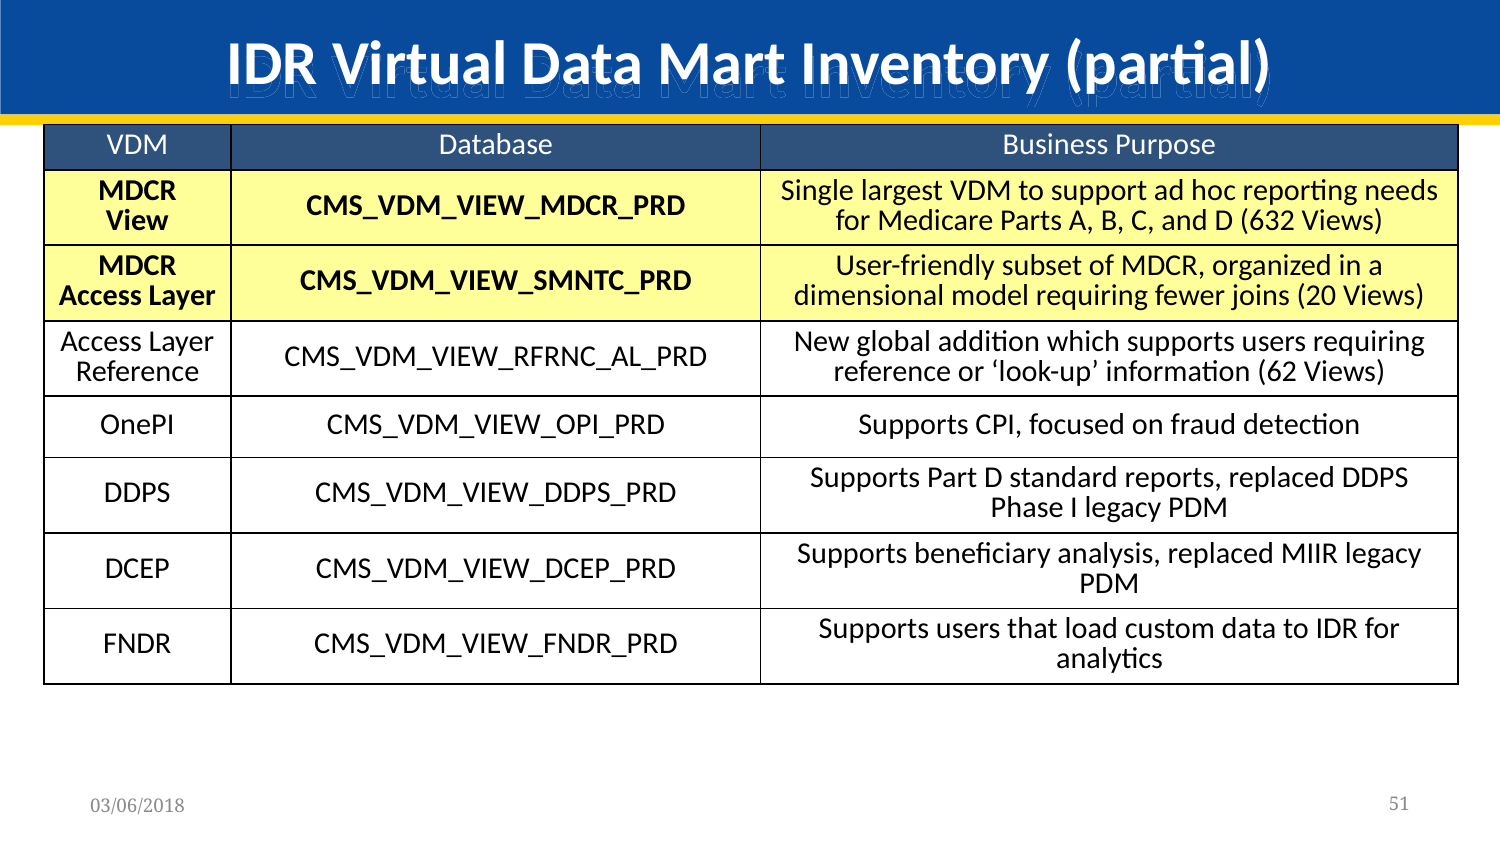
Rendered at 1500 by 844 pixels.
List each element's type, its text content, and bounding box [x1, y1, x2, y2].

table_header Business Purpose [761, 125, 1457, 169]
table_cell Supports Part D standard reports, replaced DDPS Phase I legacy PDM [761, 458, 1457, 532]
table_cell DCEP [45, 534, 230, 608]
table_cell CMS_VDM_VIEW_RFRNC_AL_PRD [232, 322, 760, 395]
table_cell New global addition which supports users requiring reference or ‘look-up’ information (62 Views) [761, 322, 1457, 395]
table_cell MDCR View [45, 171, 230, 244]
table_cell CMS_VDM_VIEW_DDPS_PRD [232, 458, 760, 532]
table_cell CMS_VDM_VIEW_OPI_PRD [232, 397, 760, 457]
table_cell CMS_VDM_VIEW_SMNTC_PRD [232, 246, 760, 320]
table_cell CMS_VDM_VIEW_DCEP_PRD [232, 534, 760, 608]
table_cell Supports CPI, focused on fraud detection [761, 397, 1457, 457]
table_cell Access Layer Reference [45, 322, 230, 395]
table_cell Supports users that load custom data to IDR for analytics [761, 609, 1457, 683]
table_cell FNDR [45, 609, 230, 683]
table_cell DDPS [45, 458, 230, 532]
table_header Database [232, 125, 760, 169]
table_header VDM [45, 125, 230, 169]
table_cell Single largest VDM to support ad hoc reporting needs for Medicare Parts A, B, C, and D (632 Views) [761, 171, 1457, 244]
table_cell CMS_VDM_VIEW_FNDR_PRD [232, 609, 760, 683]
table_cell User-friendly subset of MDCR, organized in a dimensional model requiring fewer joins (20 Views) [761, 246, 1457, 320]
slide_number 51 [1074, 782, 1425, 827]
title IDR Virtual Data Mart Inventory (partial) [0, 16, 1500, 102]
table_cell Supports beneficiary analysis, replaced MIIR legacy PDM [761, 534, 1457, 608]
table_cell OnePI [45, 397, 230, 457]
table_cell MDCR Access Layer [45, 246, 230, 320]
table_cell CMS_VDM_VIEW_MDCR_PRD [232, 171, 760, 244]
